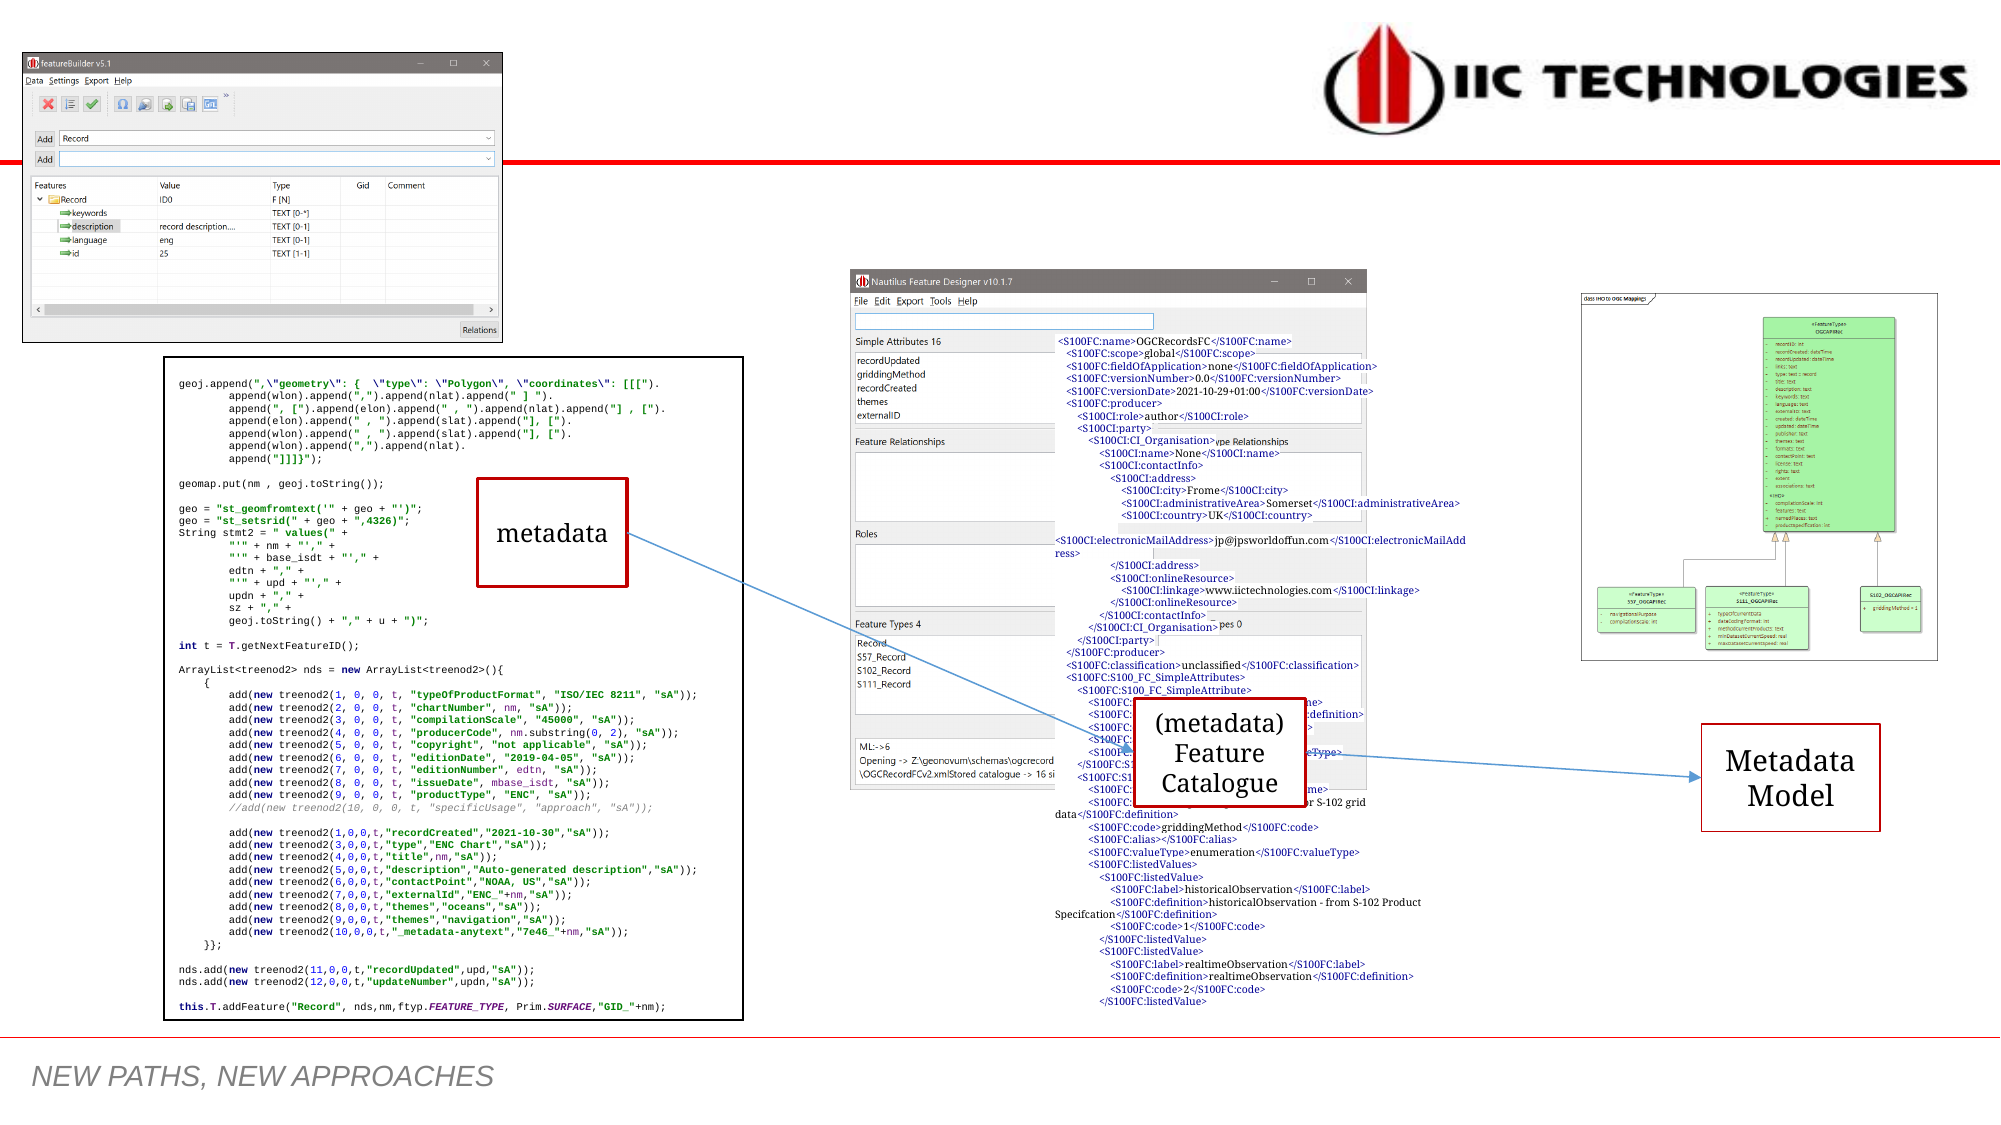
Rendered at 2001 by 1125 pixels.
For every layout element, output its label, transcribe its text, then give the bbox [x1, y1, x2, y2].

picture [1580, 291, 1939, 661]
text_box Metadata Model [1701, 723, 1880, 832]
text_box geoj.append(",\"geometry\": { \"type\": \"Polygon\", \"coordinates\": [[["). append(wlon).append(",").append(nlat).append(" ] "). append(", [").append(elon).append(" , ").append(nlat).append("] , ["). append(elon).append(" , ").append(slat).append("], ["). append(wlon).append(" , ").append(slat).append("], ["). append(wlon).append(",").append(nlat). append("]]]}"); geomap.put(nm , geoj.toString()); geo = "st_geomfromtext('" + geo + "')"; geo = "st_setsrid(" + geo + ",4326)"; String stmt2 = " values(" + "'" + nm + "'," + "'" + base_isdt + "'," + edtn + "," + "'" + upd + "'," + updn + "," + sz + "," + geoj.toString() + "," + u + ")"; int t = T.getNextFeatureID(); ArrayList<treenod2> nds = new ArrayList<treenod2>(){ { add(new treenod2(1, 0, 0, t, "typeOfProductFormat", "ISO/IEC 8211", "sA")); add(new treenod2(2, 0, 0, t, "chartNumber", nm, "sA")); add(new treenod2(3, 0, 0, t, "compilationScale", "45000", "sA")); add(new treenod2(4, 0, 0, t, "producerCode", nm.substring(0, 2), "sA")); add(new treenod2(5, 0, 0, t, "copyright", "not applicable", "sA")); add(new treenod2(6, 0, 0, t, "editionDate", "2019-04-05", "sA")); add(new treenod2(7, 0, 0, t, "editionNumber", edtn, "sA")); add(new treenod2(8, 0, 0, t, "issueDate", mbase_isdt, "sA")); add(new treenod2(9, 0, 0, t, "productType", "ENC", "sA")); //add(new treenod2(10, 0, 0, t, "specificUsage", "approach", "sA")); add(new treenod2(1,0,0,t,"recordCreated","2021-10-30","sA")); add(new treenod2(3,0,0,t,"type","ENC Chart","sA")); add(new treenod2(4,0,0,t,"title",nm,"sA")); add(new treenod2(5,0,0,t,"description","Auto-generated description","sA")); add(new treenod2(6,0,0,t,"contactPoint","NOAA, US","sA")); add(new treenod2(7,0,0,t,"externalId","ENC_"+nm,"sA")); add(new treenod2(8,0,0,t,"themes","oceans","sA")); add(new treenod2(9,0,0,t,"themes","navigation","sA")); add(new treenod2(10,0,0,t,"_metadata-anytext","7e46_"+nm,"sA")); }}; nds.add(new treenod2(11,0,0,t,"recordUpdated",upd,"sA")); nds.add(new treenod2(12,0,0,t,"updateNumber",updn,"sA")); this.T.addFeature("Record", nds,nm,ftyp.FEATURE_TYPE, Prim.SURFACE,"GID_"+nm); [164, 357, 744, 1020]
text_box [626, 532, 1135, 753]
picture [1312, 22, 1984, 138]
picture [21, 52, 504, 343]
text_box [1305, 752, 1702, 778]
text_box <S100FC:name>OGCRecordsFC</S100FC:name> <S100FC:scope>global</S100FC:scope> <S100FC:fieldOfApplication>none</S100FC:fieldOfApplication> <S100FC:versionNumber>0.0</S100FC:versionNumber> <S100FC:versionDate>2021-10-29+01:00</S100FC:versionDate> <S100FC:producer> <S100CI:role>author</S100CI:role> <S100CI:party> <S100CI:CI_Organisation> <S100CI:name>None</S100CI:name> <S100CI:contactInfo> <S100CI:address> <S100CI:city>Frome</S100CI:city> <S100CI:administrativeArea>Somerset</S100CI:administrativeArea> <S100CI:country>UK</S100CI:country> <S100CI:electronicMailAddress>jp@jpsworldoffun.com</S100CI:electronicMailAddress> </S100CI:address> <S100CI:onlineResource> <S100CI:linkage>www.iictechnologies.com</S100CI:linkage> </S100CI:onlineResource> </S100CI:contactInfo> </S100CI:CI_Organisation> </S100CI:party> </S100FC:producer> <S100FC:classification>unclassified</S100FC:classification> <S100FC:S100_FC_SimpleAttributes> <S100FC:S100_FC_SimpleAttribute> <S100FC:name>recordUpdated</S100FC:name> <S100FC:definition>recordUpdated</S100FC:definition> <S100FC:code>recordUpdated</S100FC:code> <S100FC:alias></S100FC:alias> <S100FC:valueType>dateTime</S100FC:valueType> </S100FC:S100_FC_SimpleAttribute> <S100FC:S100_FC_SimpleAttribute> <S100FC:name>griddingMethod</S100FC:name> <S100FC:definition>griddingMethod, used for S-102 grid data</S100FC:definition> <S100FC:code>griddingMethod</S100FC:code> <S100FC:alias></S100FC:alias> <S100FC:valueType>enumeration</S100FC:valueType> <S100FC:listedValues> <S100FC:listedValue> <S100FC:label>historicalObservation</S100FC:label> <S100FC:definition>historicalObservation - from S-102 Product Specifcation</S100FC:definition> <S100FC:code>1</S100FC:code> </S100FC:listedValue> <S100FC:listedValue> <S100FC:label>realtimeObservation</S100FC:label> <S100FC:definition>realtimeObservation</S100FC:definition> <S100FC:code>2</S100FC:code> </S100FC:listedValue> [1373, 327, 1482, 749]
text_box (metadata) Feature Catalogue [1134, 799, 1306, 807]
picture [850, 268, 1367, 790]
text_box metadata [477, 478, 628, 587]
text_box <S100FC:name>OGCRecordsFC</S100FC:name> <S100FC:scope>global</S100FC:scope> <S100FC:fieldOfApplication>none</S100FC:fieldOfApplication> <S100FC:versionNumber>0.0</S100FC:versionNumber> <S100FC:versionDate>2021-10-29+01:00</S100FC:versionDate> <S100FC:producer> <S100CI:role>author</S100CI:role> <S100CI:party> <S100CI:CI_Organisation> <S100CI:name>None</S100CI:name> <S100CI:contactInfo> <S100CI:address> <S100CI:city>Frome</S100CI:city> <S100CI:administrativeArea>Somerset</S100CI:administrativeArea> <S100CI:country>UK</S100CI:country> <S100CI:electronicMailAddress>jp@jpsworldoffun.com</S100CI:electronicMailAddress> </S100CI:address> <S100CI:onlineResource> <S100CI:linkage>www.iictechnologies.com</S100CI:linkage> </S100CI:onlineResource> </S100CI:contactInfo> </S100CI:CI_Organisation> </S100CI:party> </S100FC:producer> <S100FC:classification>unclassified</S100FC:classification> <S100FC:S100_FC_SimpleAttributes> <S100FC:S100_FC_SimpleAttribute> <S100FC:name>recordUpdated</S100FC:name> <S100FC:definition>recordUpdated</S100FC:definition> <S100FC:code>recordUpdated</S100FC:code> <S100FC:alias></S100FC:alias> <S100FC:valueType>dateTime</S100FC:valueType> </S100FC:S100_FC_SimpleAttribute> <S100FC:S100_FC_SimpleAttribute> <S100FC:name>griddingMethod</S100FC:name> <S100FC:definition>griddingMethod, used for S-102 grid data</S100FC:definition> <S100FC:code>griddingMethod</S100FC:code> <S100FC:alias></S100FC:alias> <S100FC:valueType>enumeration</S100FC:valueType> <S100FC:listedValues> <S100FC:listedValue> <S100FC:label>historicalObservation</S100FC:label> <S100FC:definition>historicalObservation - from S-102 Product Specifcation</S100FC:definition> <S100FC:code>1</S100FC:code> </S100FC:listedValue> <S100FC:listedValue> <S100FC:label>realtimeObservation</S100FC:label> <S100FC:definition>realtimeObservation</S100FC:definition> <S100FC:code>2</S100FC:code> </S100FC:listedValue> [1040, 788, 1482, 1016]
